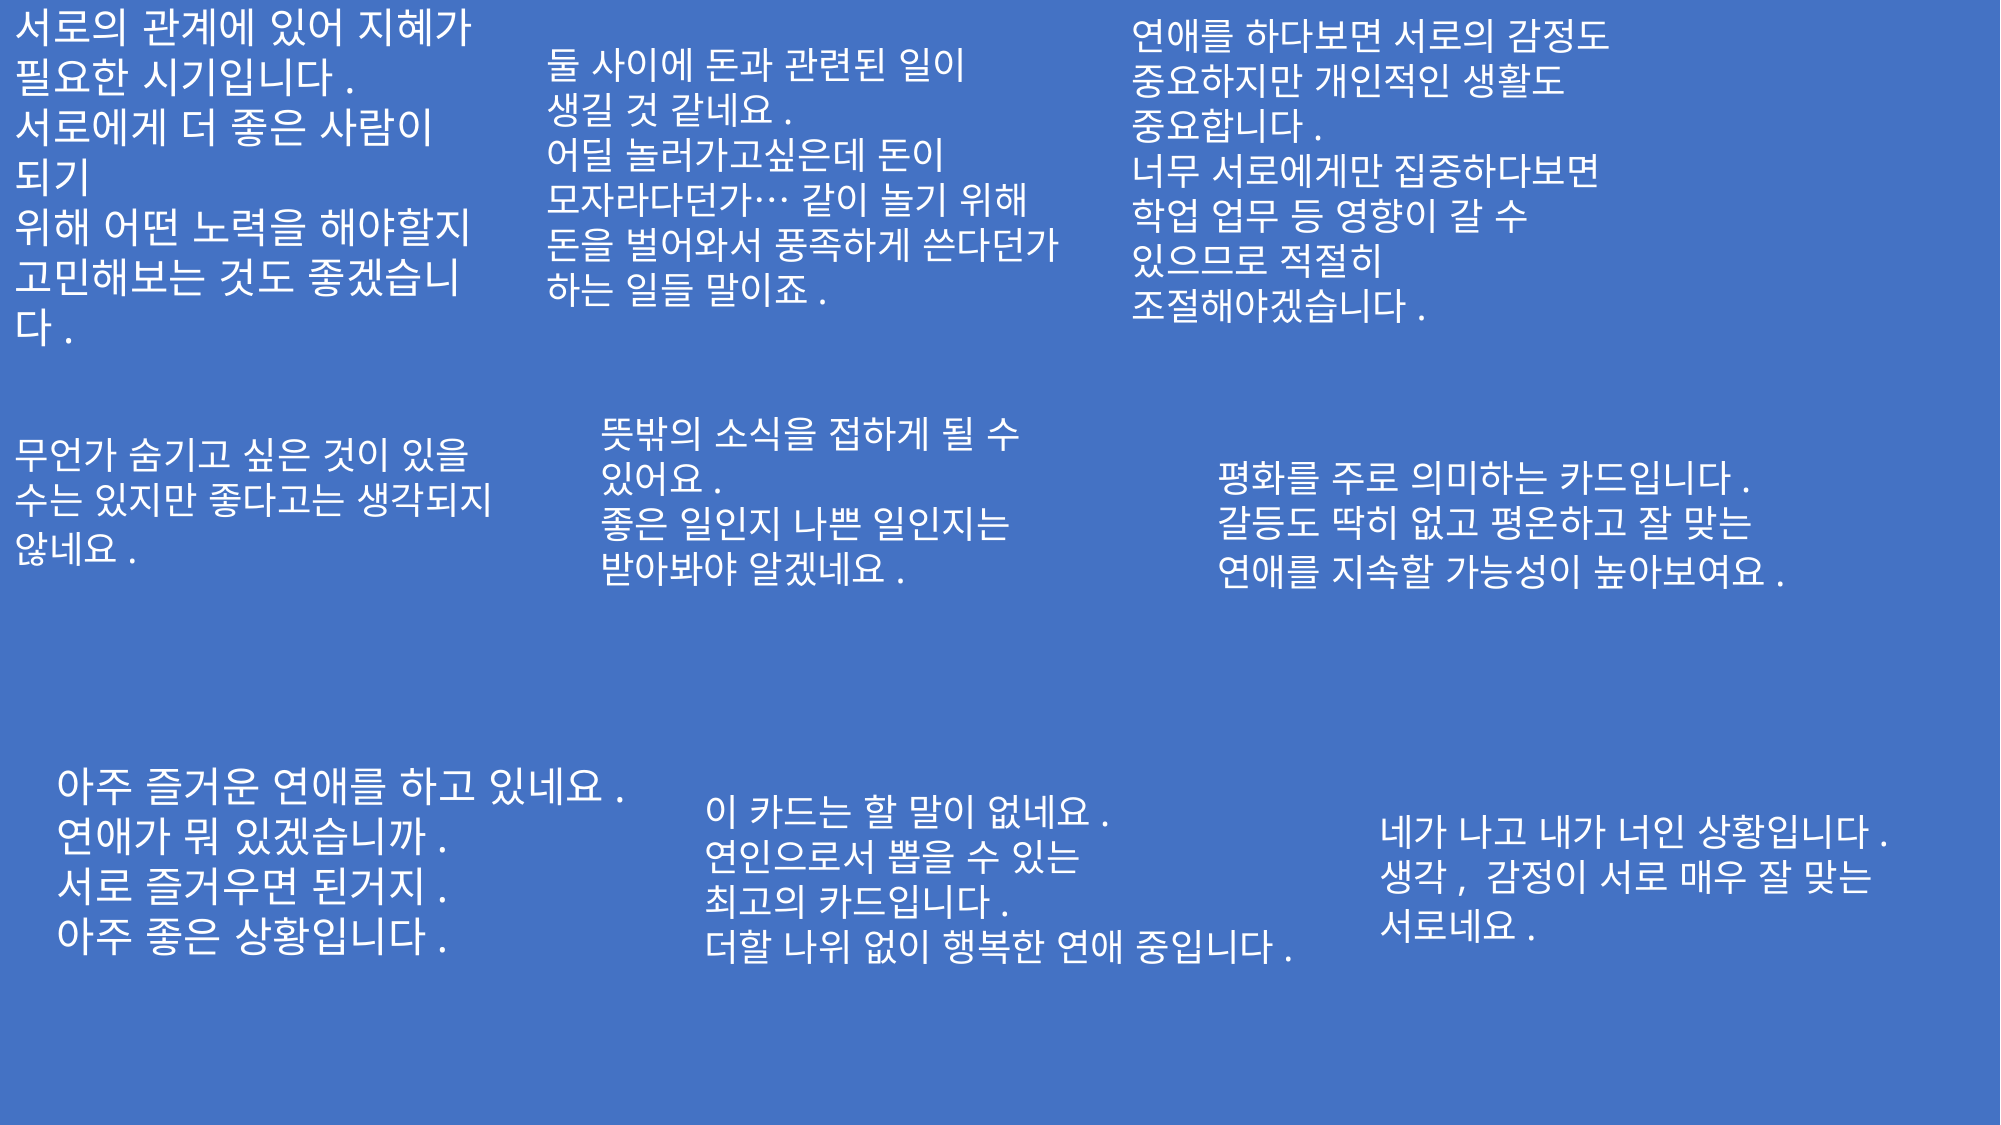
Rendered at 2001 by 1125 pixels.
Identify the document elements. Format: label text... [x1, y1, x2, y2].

text_box 서로의 관계에 있어 지혜가 필요한 시기입니다. 서로에게 더 좋은 사람이 되기 위해 어떤 노력을 해야할지 고민해보는 것도 좋겠습니다. [0, 0, 530, 324]
text_box 무언가 숨기고 싶은 것이 있을 수는 있지만 좋다고는 생각되지 않네요. [0, 324, 564, 680]
text_box 네가 나고 내가 너인 상황입니다. 생각, 감정이 서로 매우 잘 맞는 서로네요. [1363, 701, 2000, 1057]
text_box 아주 즐거운 연애를 하고 있네요. 연애가 뭐 있겠습니까. 서로 즐거우면 된거지. 아주 좋은 상황입니다. [41, 683, 664, 1039]
text_box 평화를 주로 의미하는 카드입니다. 갈등도 딱히 없고 평온하고 잘 맞는 연애를 지속할 가능성이 높아보여요. [1202, 347, 1804, 703]
text_box 연애를 하다보면 서로의 감정도 중요하지만 개인적인 생활도 중요합니다. 너무 서로에게만 집중하다보면 학업 업무 등 영향이 갈 수 있으므로 적절히 조절해야겠습니다. [1116, 0, 1681, 349]
text_box 이 카드는 할 말이 없네요. 연인으로서 뽑을 수 있는 최고의 카드입니다. 더할 나위 없이 행복한 연애 중입니다. [688, 701, 1311, 1057]
text_box 뜻밖의 소식을 접하게 될 수 있어요. 좋은 일인지 나쁜 일인지는 받아봐야 알겠네요. [584, 323, 1150, 679]
text_box 둘 사이에 돈과 관련된 일이 생길 것 같네요. 어딜 놀러가고싶은데 돈이 모자라다던가… 같이 놀기 위해 돈을 벌어와서 풍족하게 쓴다던가 하는 일들 말이죠. [530, 0, 1096, 355]
